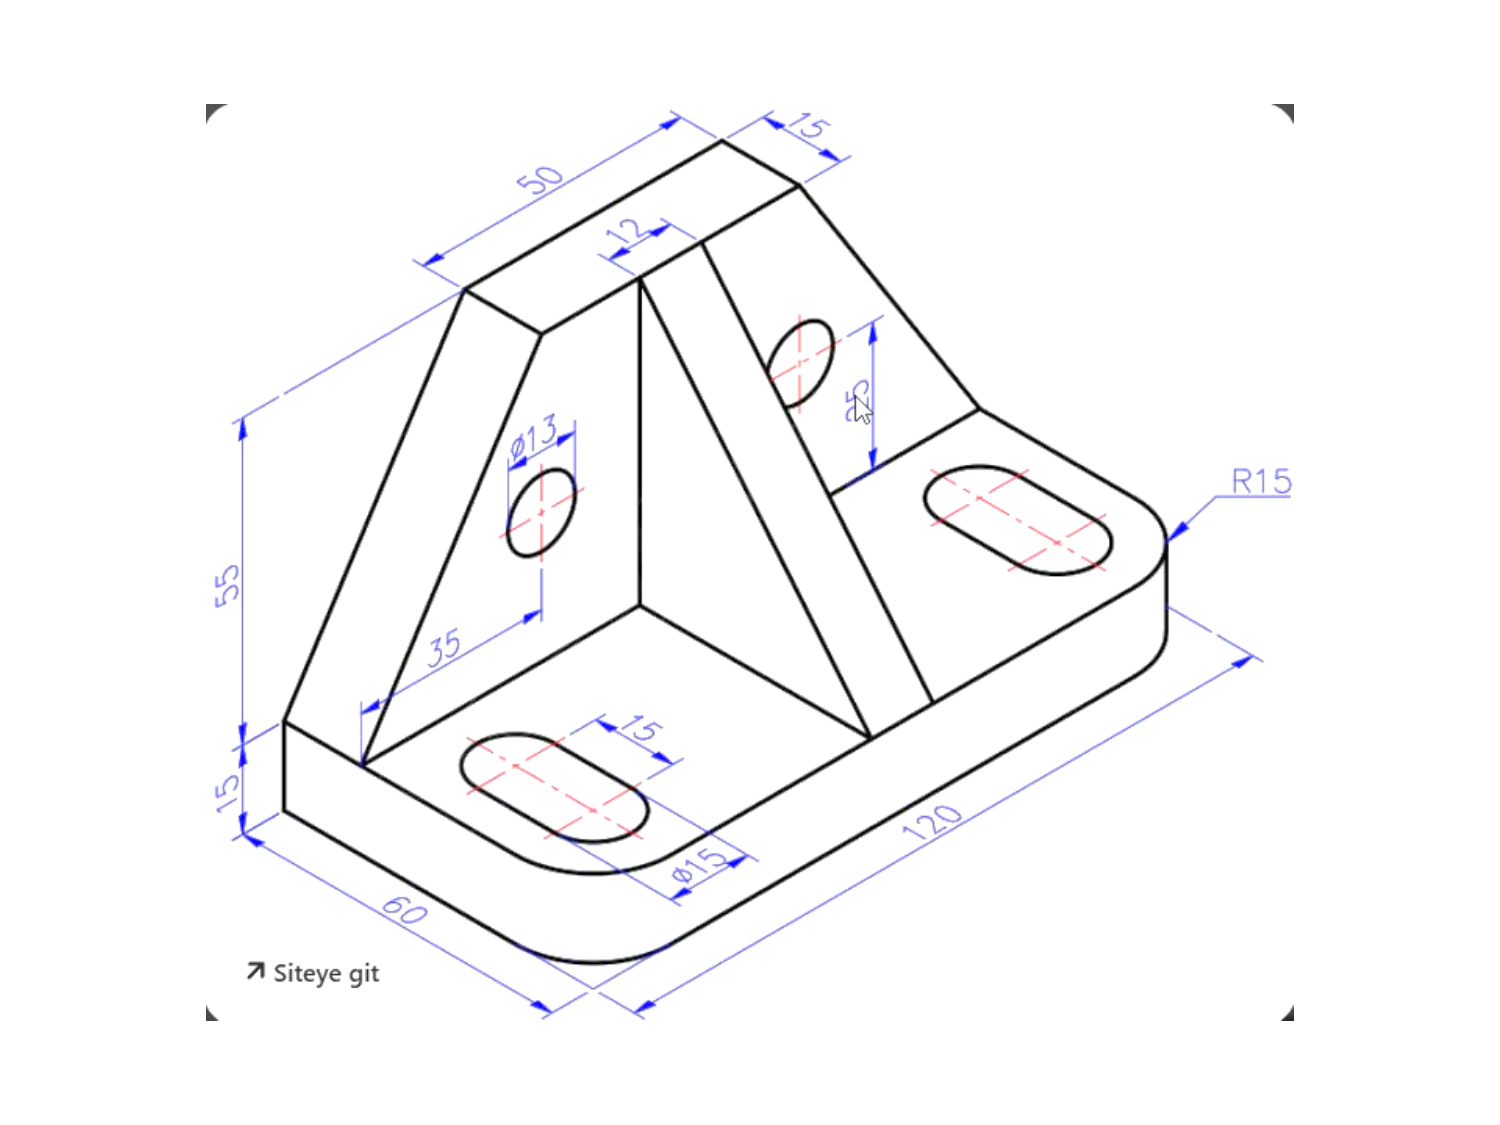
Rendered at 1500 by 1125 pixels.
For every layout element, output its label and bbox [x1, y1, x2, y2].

picture [205, 104, 1295, 1021]
